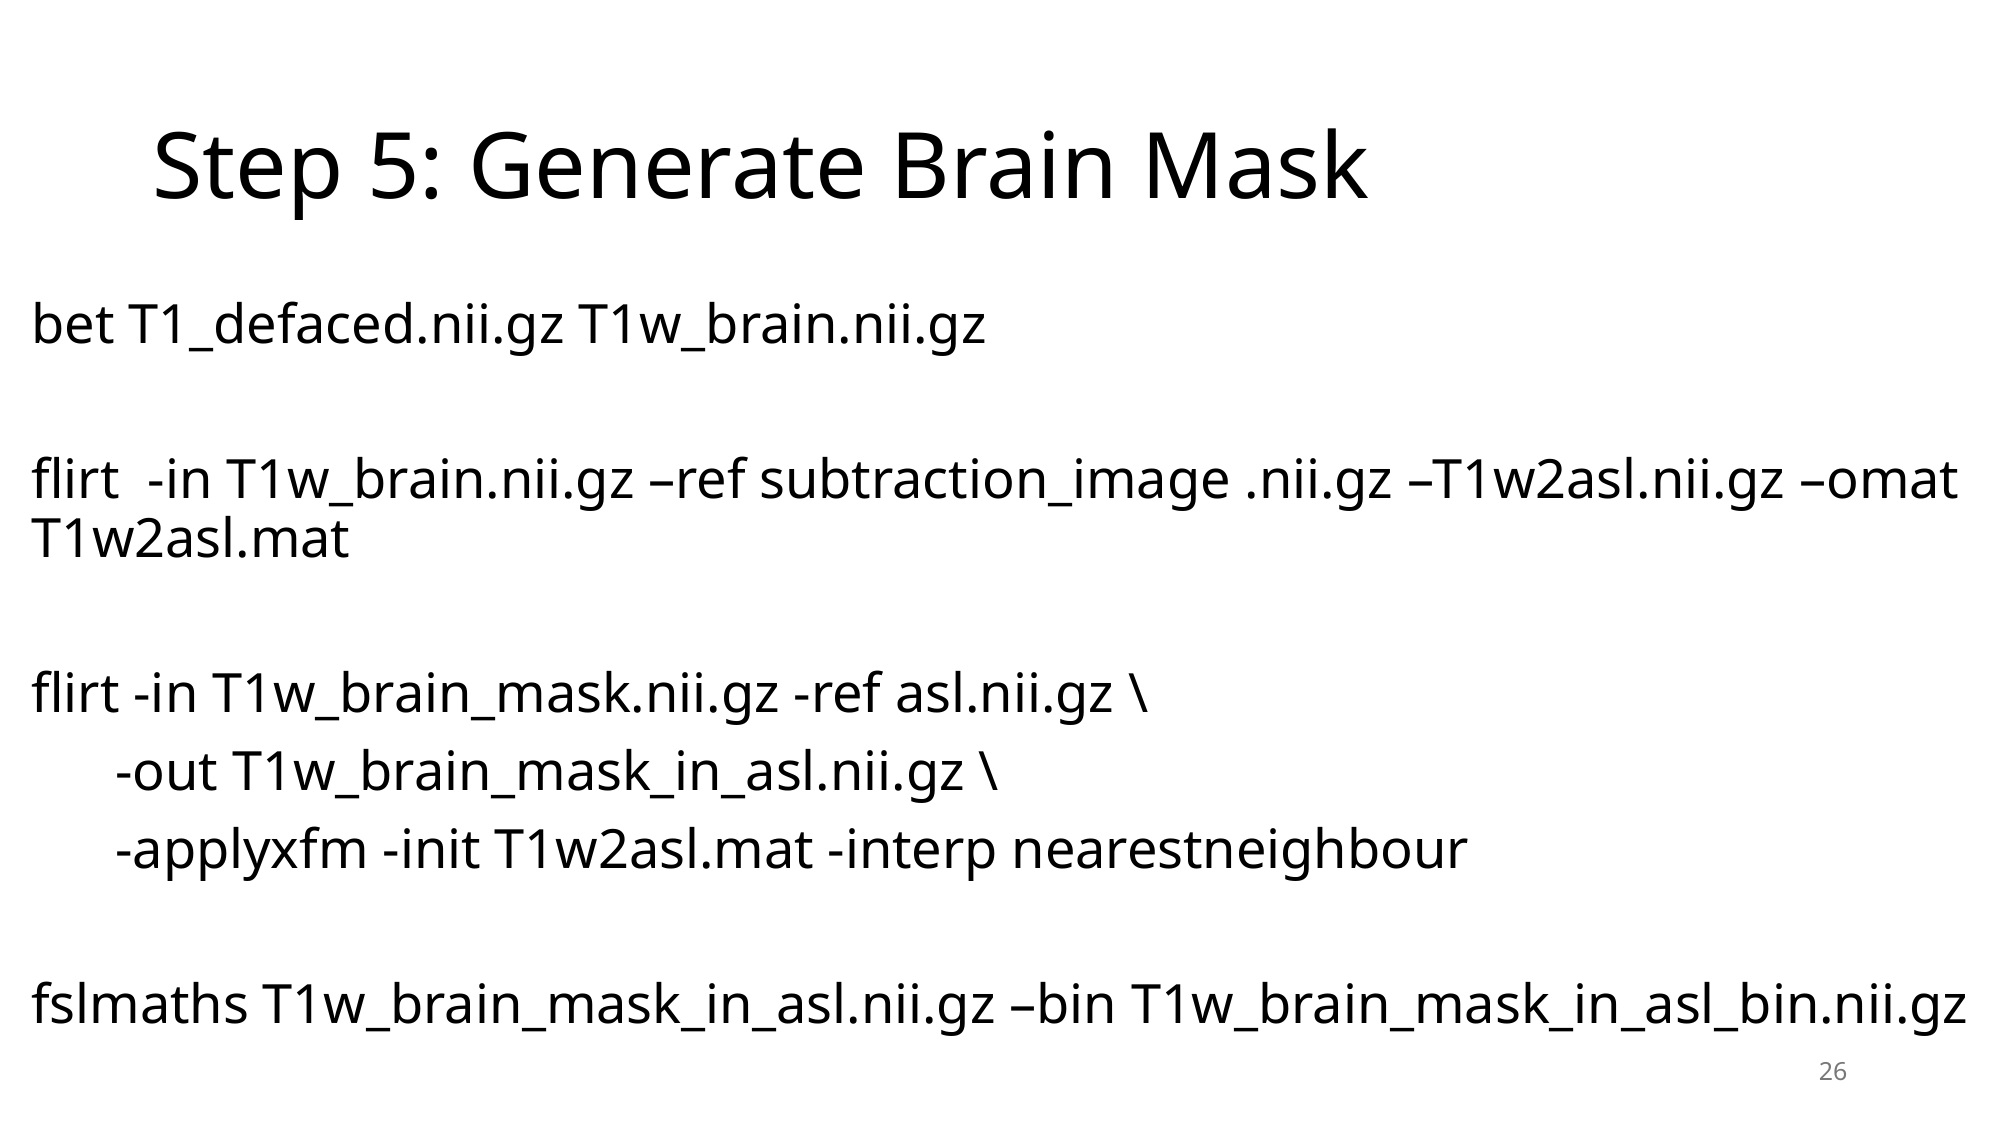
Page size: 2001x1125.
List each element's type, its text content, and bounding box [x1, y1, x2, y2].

list bet T1_defaced.nii.gz T1w_brain.nii.gz flirt -in T1w_brain.nii.gz –ref subtraction_image .nii.gz –T1w2asl.nii.gz –omat T1w2asl.mat flirt -in T1w_brain_mask.nii.gz -ref asl.nii.gz \ -out T1w_brain_mask_in_asl.nii.gz \ -applyxfm -init T1w2asl.mat -interp nearestneighbour fslmaths T1w_brain_mask_in_asl.nii.gz –bin T1w_brain_mask_in_asl_bin.nii.gz [16, 289, 2000, 1093]
title Step 5: Generate Brain Mask [137, 59, 1863, 278]
slide_number 26 [1412, 1042, 1863, 1103]
